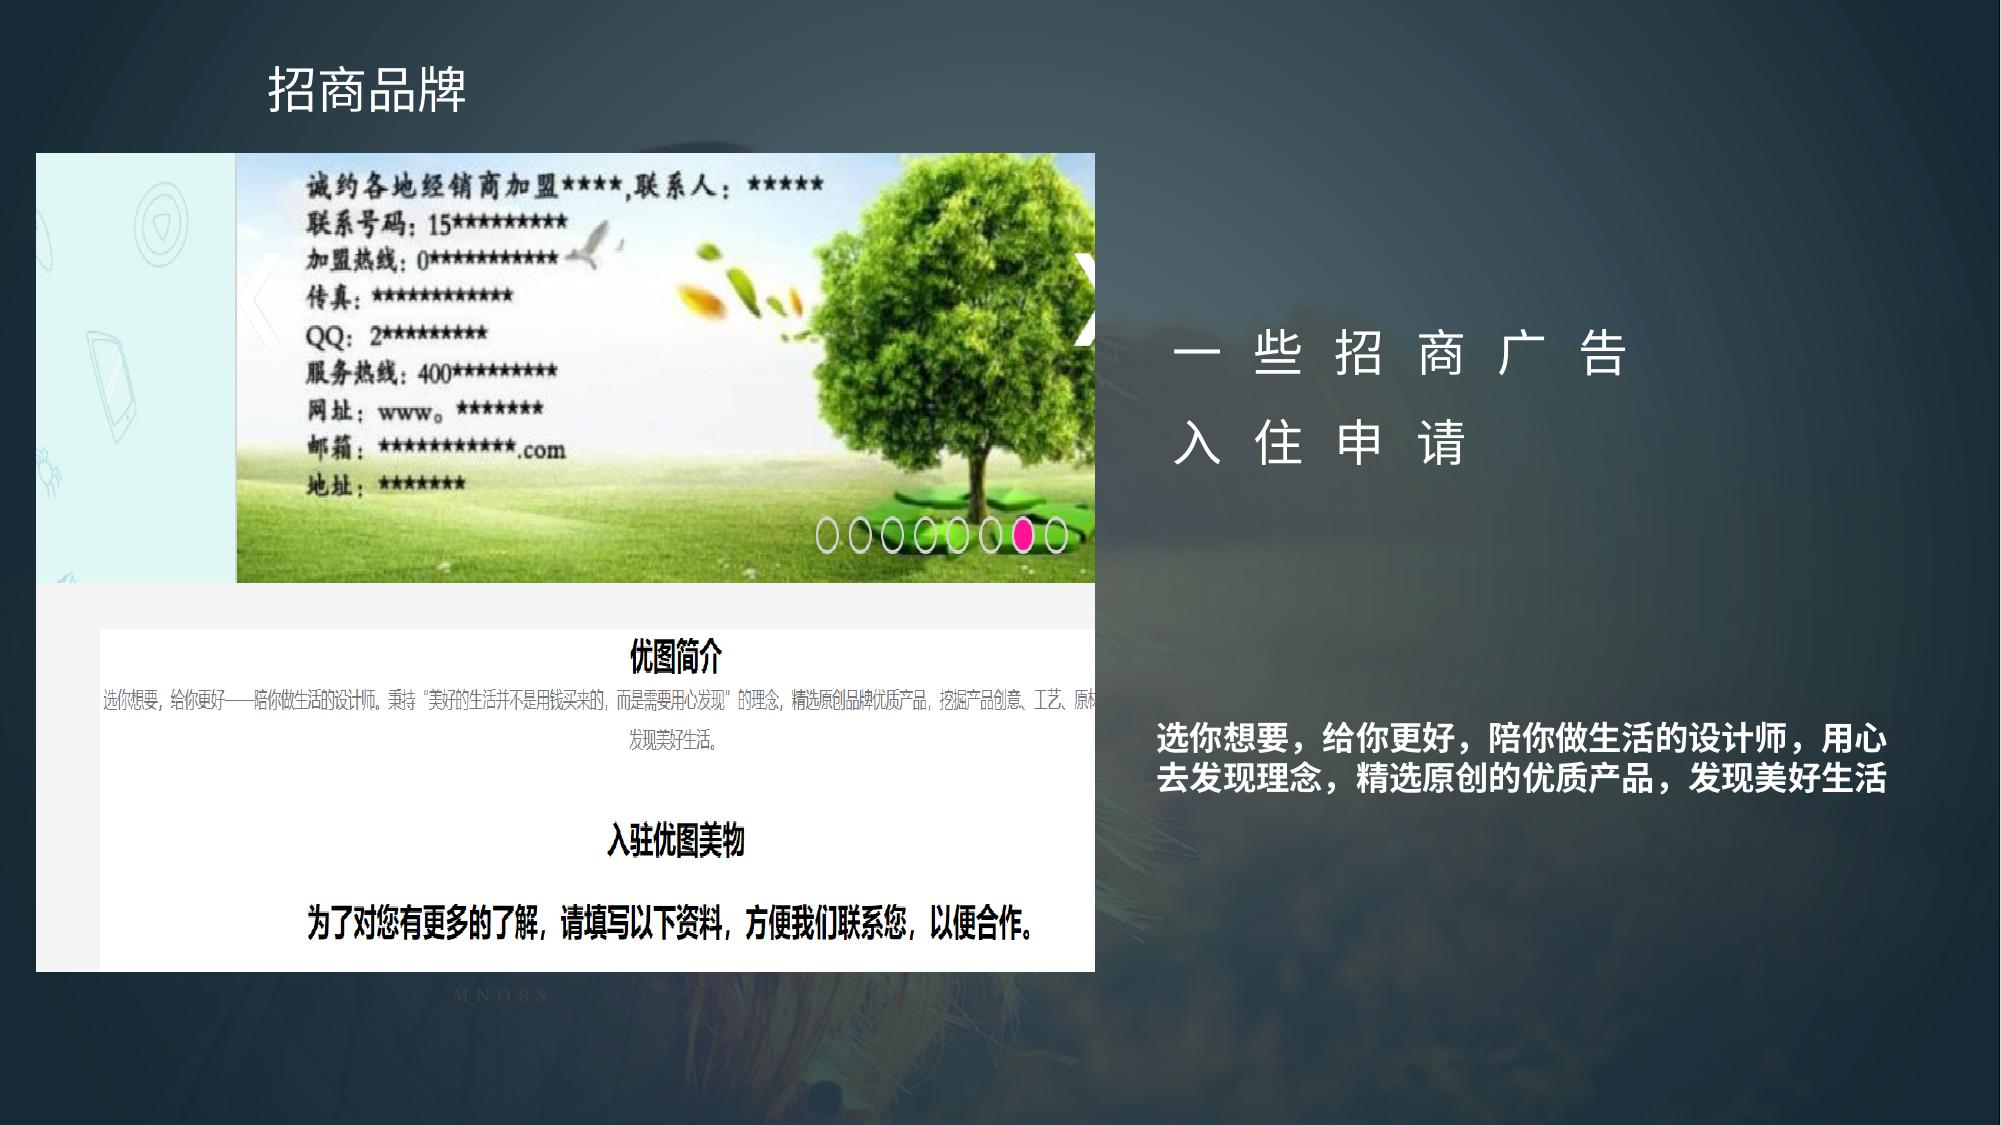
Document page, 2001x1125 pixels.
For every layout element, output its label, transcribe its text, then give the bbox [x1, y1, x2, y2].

text_box 一些招商广告 入住申请 [1157, 283, 1644, 479]
text_box      [437, 972, 563, 1014]
picture [0, 0, 2001, 1125]
text_box 选你想要，给你更好，陪你做生活的设计师，用心去发现理念，精选原创的优质产品，发现美好生活 [1142, 709, 1934, 805]
text_box 招商品牌 [252, 51, 1066, 127]
